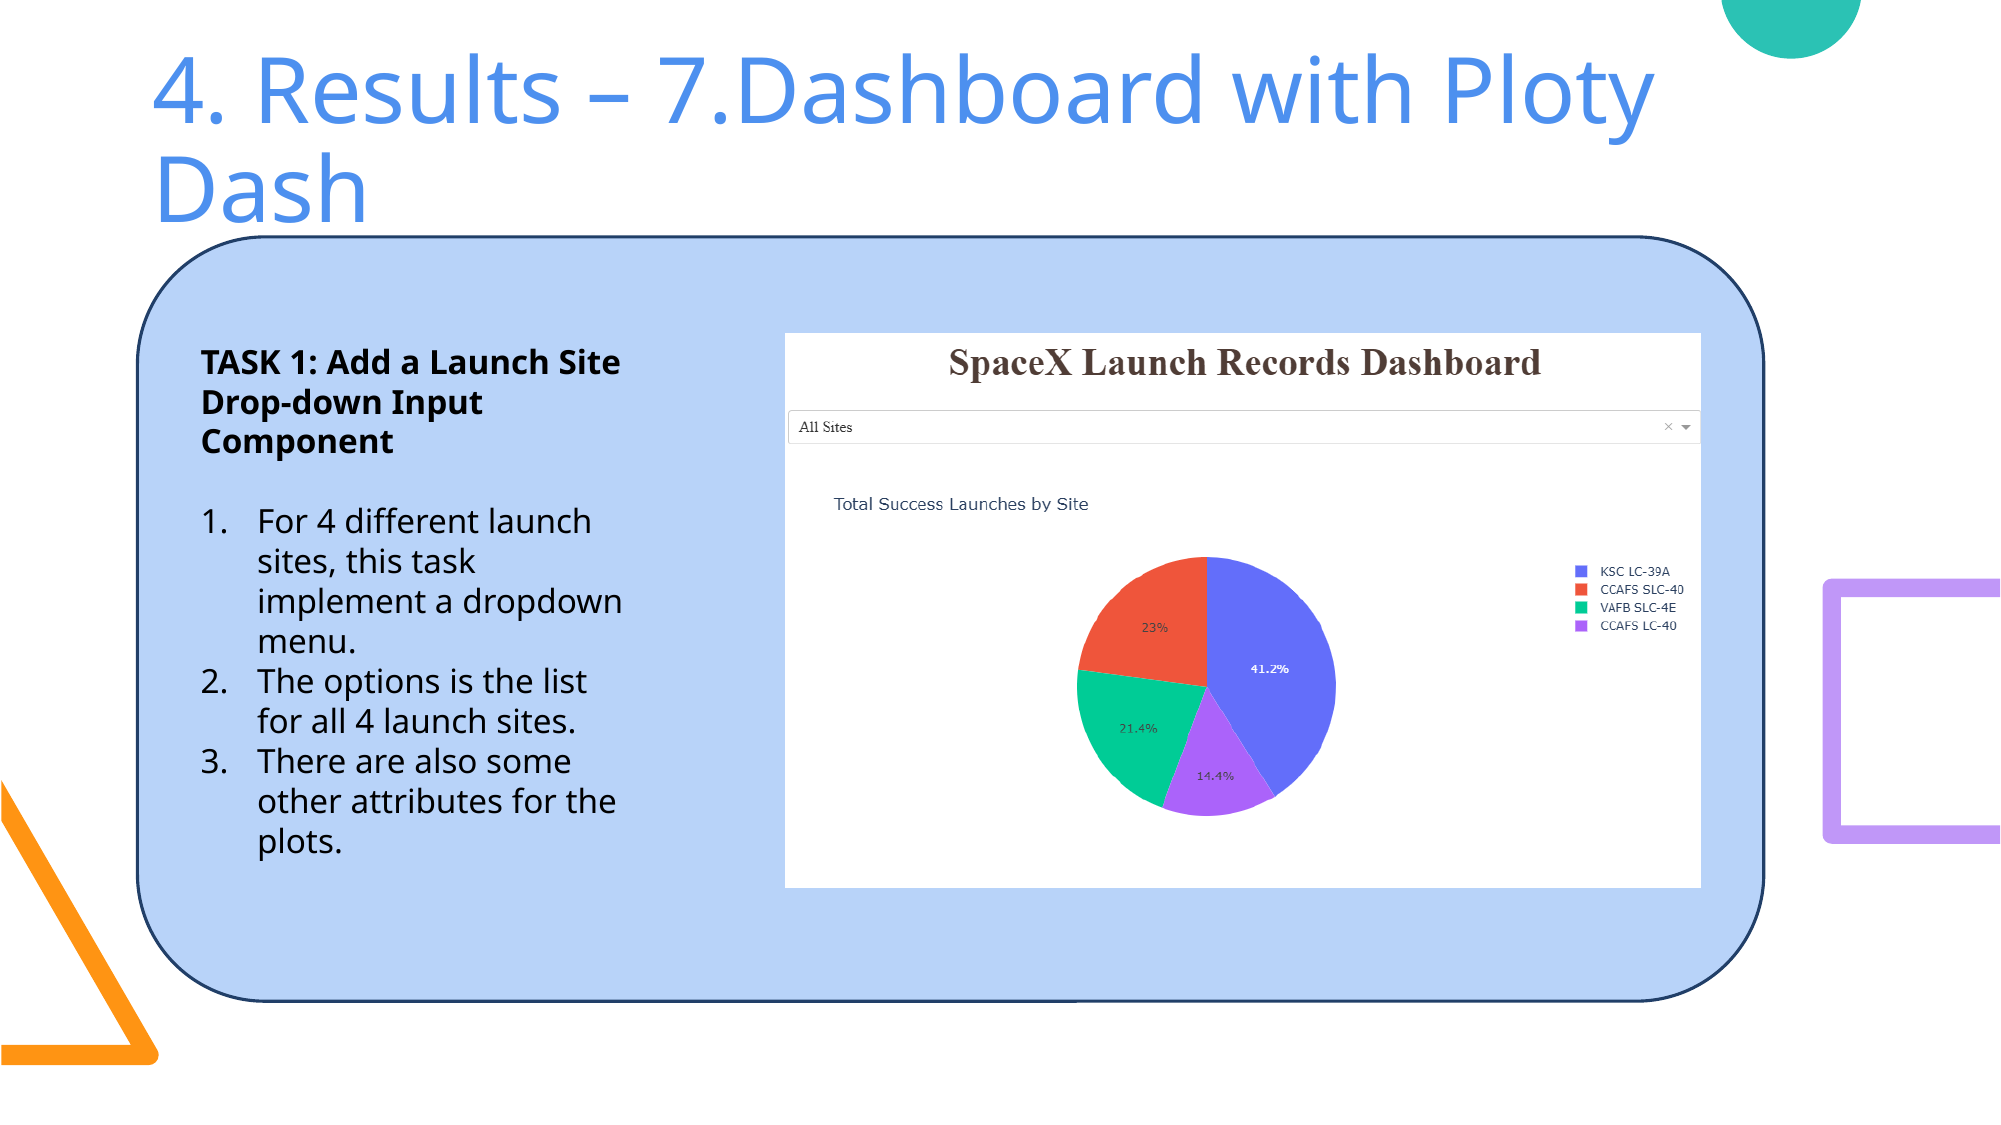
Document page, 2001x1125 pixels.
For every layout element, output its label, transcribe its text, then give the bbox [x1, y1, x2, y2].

text_box [135, 237, 1766, 1003]
picture [785, 333, 1701, 889]
text_box TASK 1: Add a Launch Site Drop-down Input Component For 4 different launch sites, this task implement a dropdown menu. The options is the list for all 4 launch sites. There are also some other attributes for the plots. [185, 333, 644, 868]
title 4. Results – 7.Dashboard with Ploty Dash [137, 50, 1863, 237]
